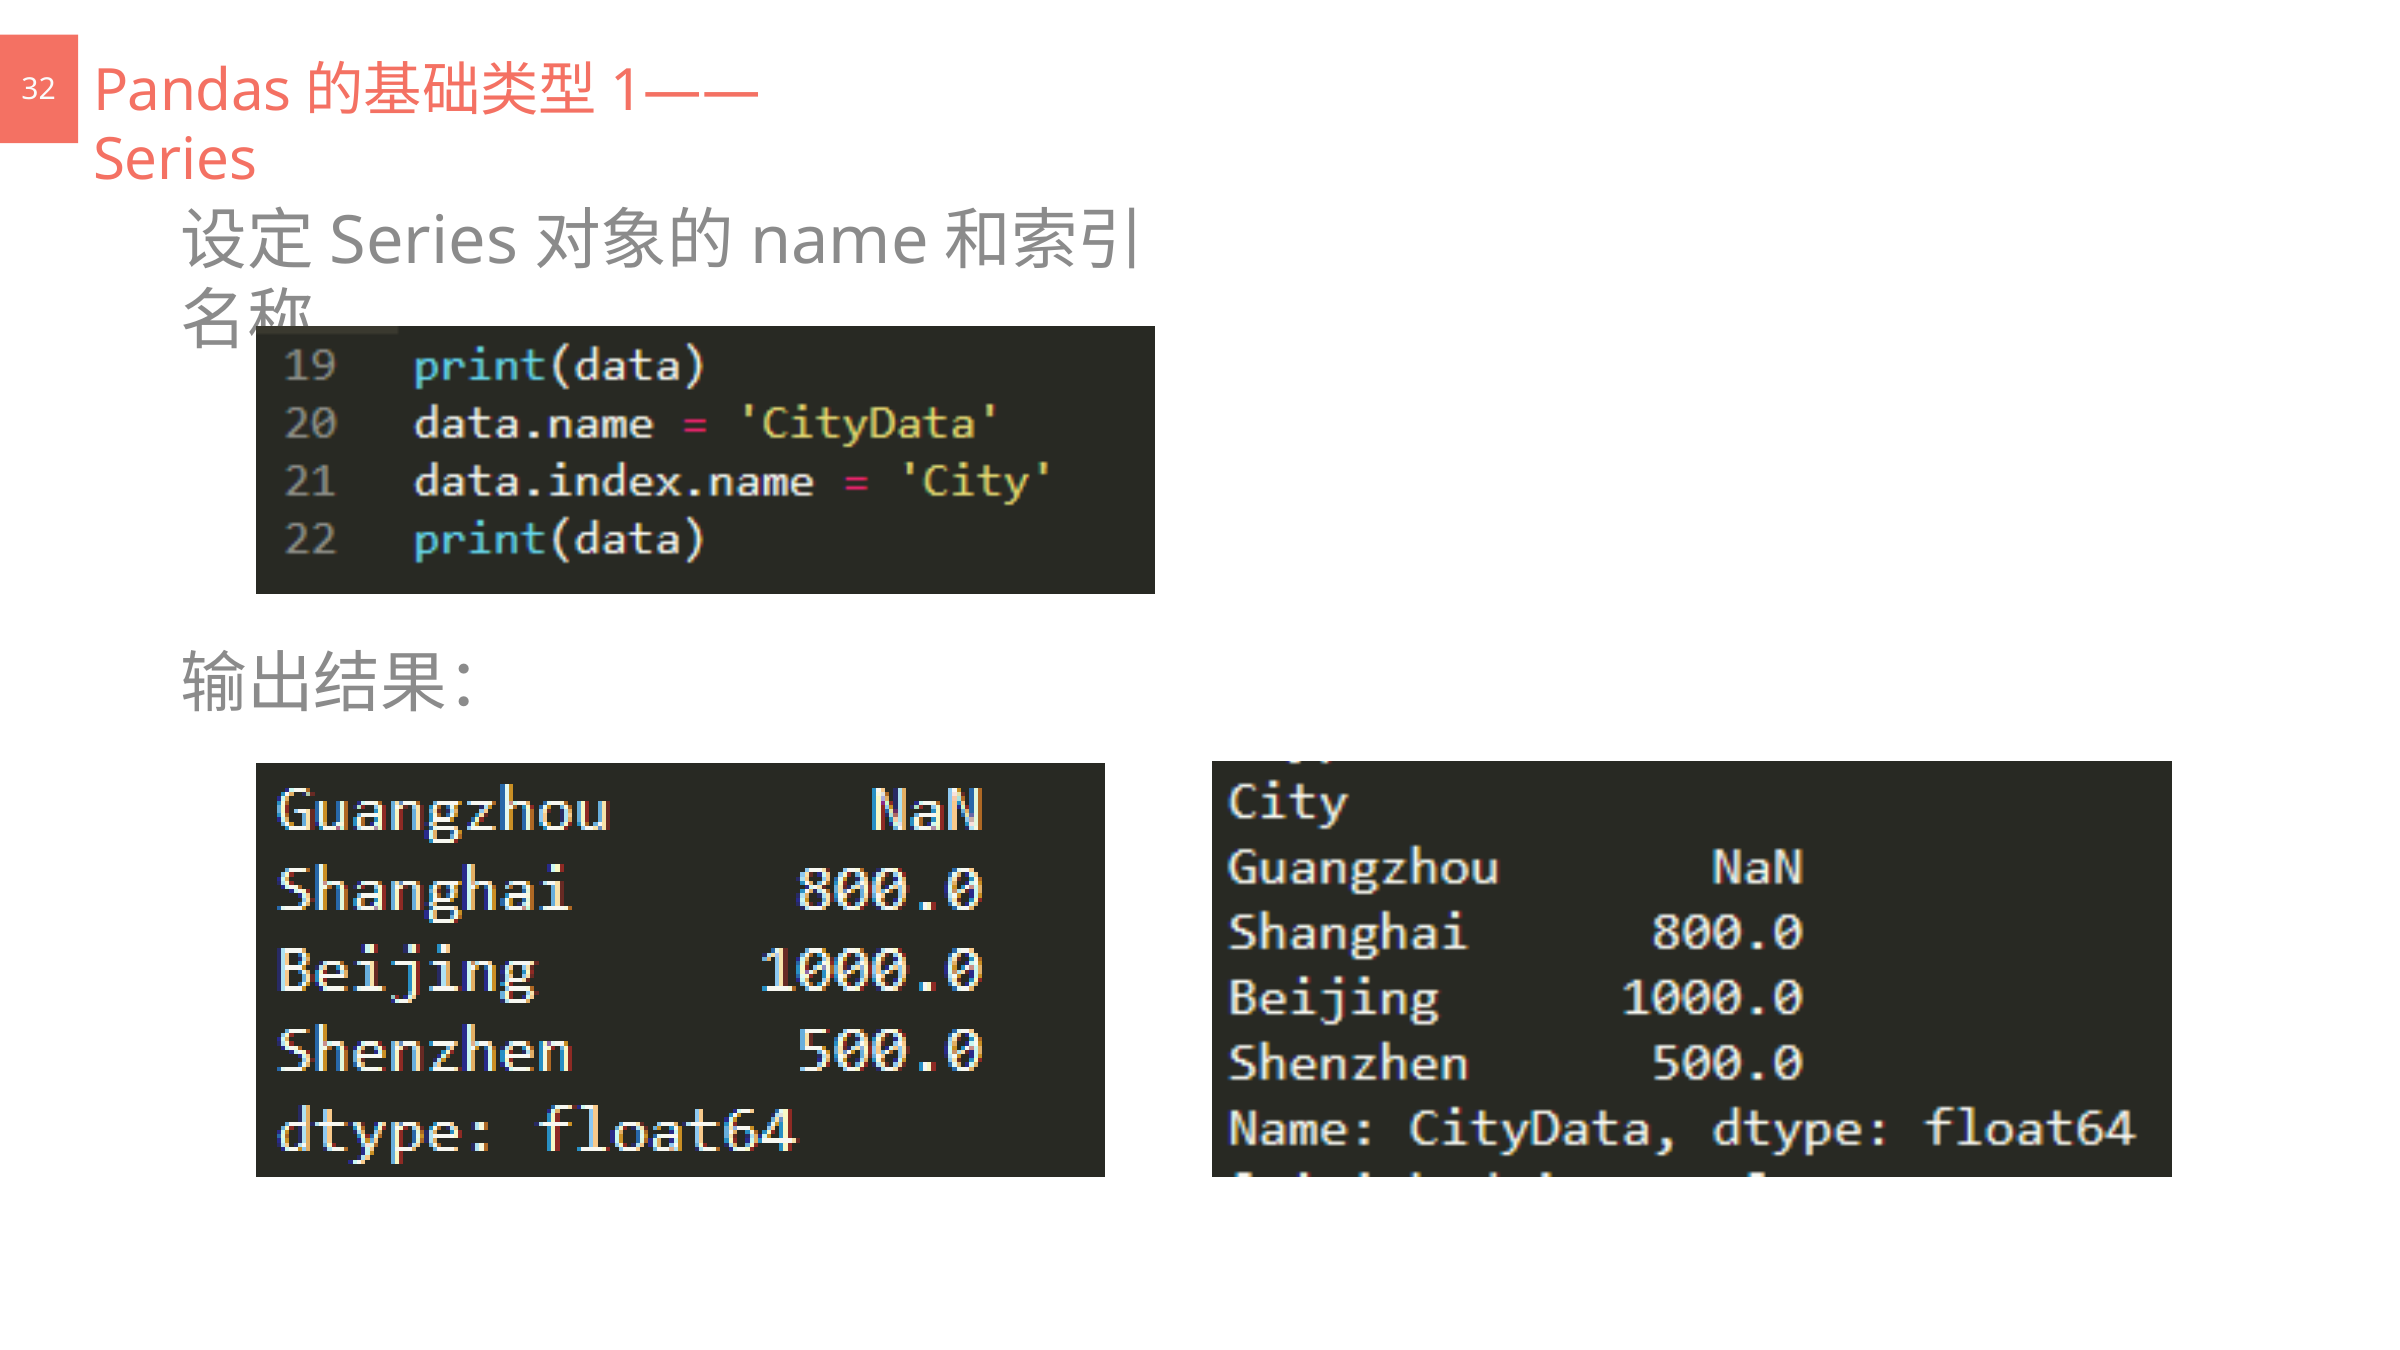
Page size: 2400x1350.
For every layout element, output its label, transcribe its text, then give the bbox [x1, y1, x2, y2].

picture [256, 763, 1105, 1178]
text_box [0, 34, 79, 144]
text_box 32 [19, 67, 59, 106]
text_box 输出结果： [178, 637, 823, 800]
picture [1212, 760, 2172, 1178]
text_box 设定Series对象的name和索引名称 [178, 194, 1183, 357]
picture [256, 325, 1155, 595]
title Pandas的基础类型1——Series [91, 49, 911, 278]
